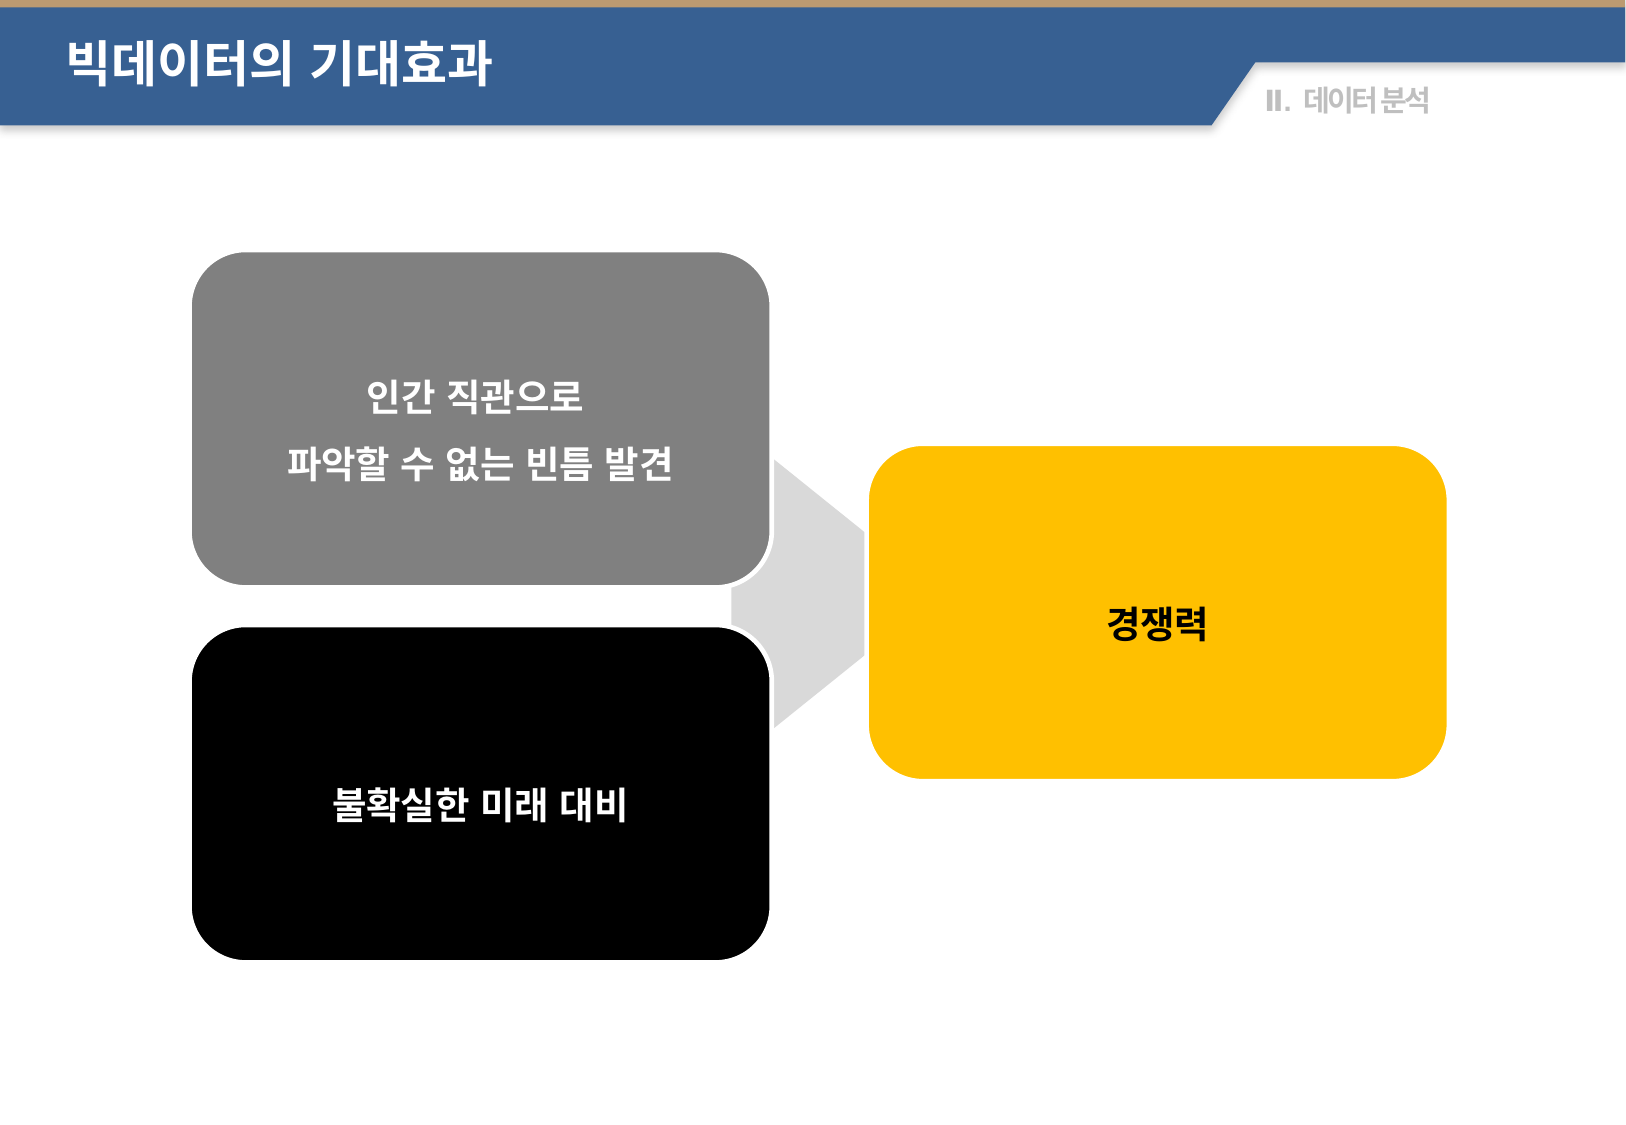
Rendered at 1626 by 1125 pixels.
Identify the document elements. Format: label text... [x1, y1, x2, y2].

text_box 불확실한 미래 대비 [189, 624, 772, 963]
text_box 인간 직관으로 파악할 수 없는 빈틈 발견 [189, 249, 772, 588]
text_box [731, 457, 866, 730]
text_box 빅데이터의 기대효과 [50, 36, 1297, 100]
text_box 경쟁력 [866, 443, 1449, 782]
